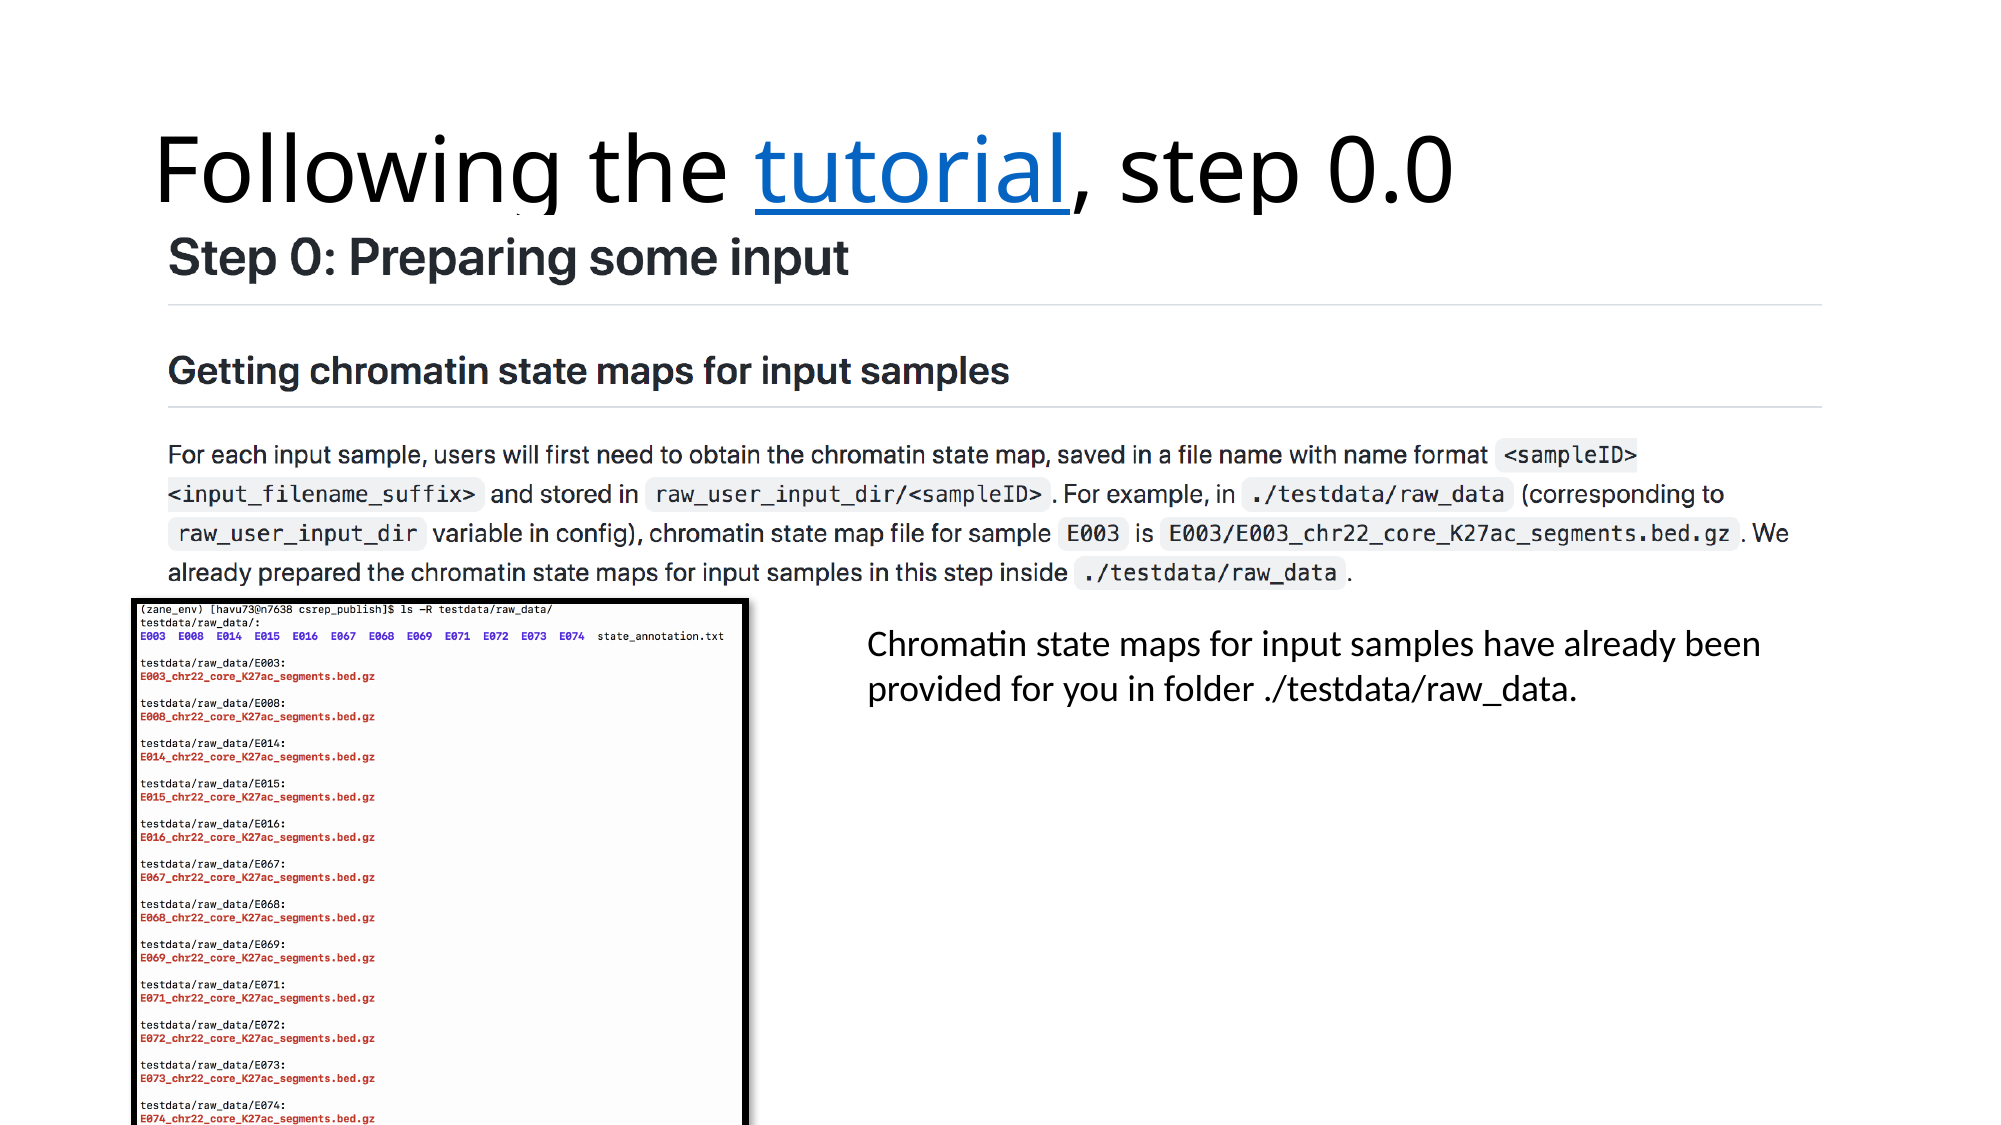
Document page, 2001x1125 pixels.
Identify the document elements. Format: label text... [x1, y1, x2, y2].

title Following the tutorial, step 0.0 [137, 59, 1863, 215]
text_box Chromatin state maps for input samples have already been provided for you in folder ./testdata/raw_data. [852, 611, 1918, 717]
picture [137, 603, 743, 1125]
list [137, 215, 1863, 626]
